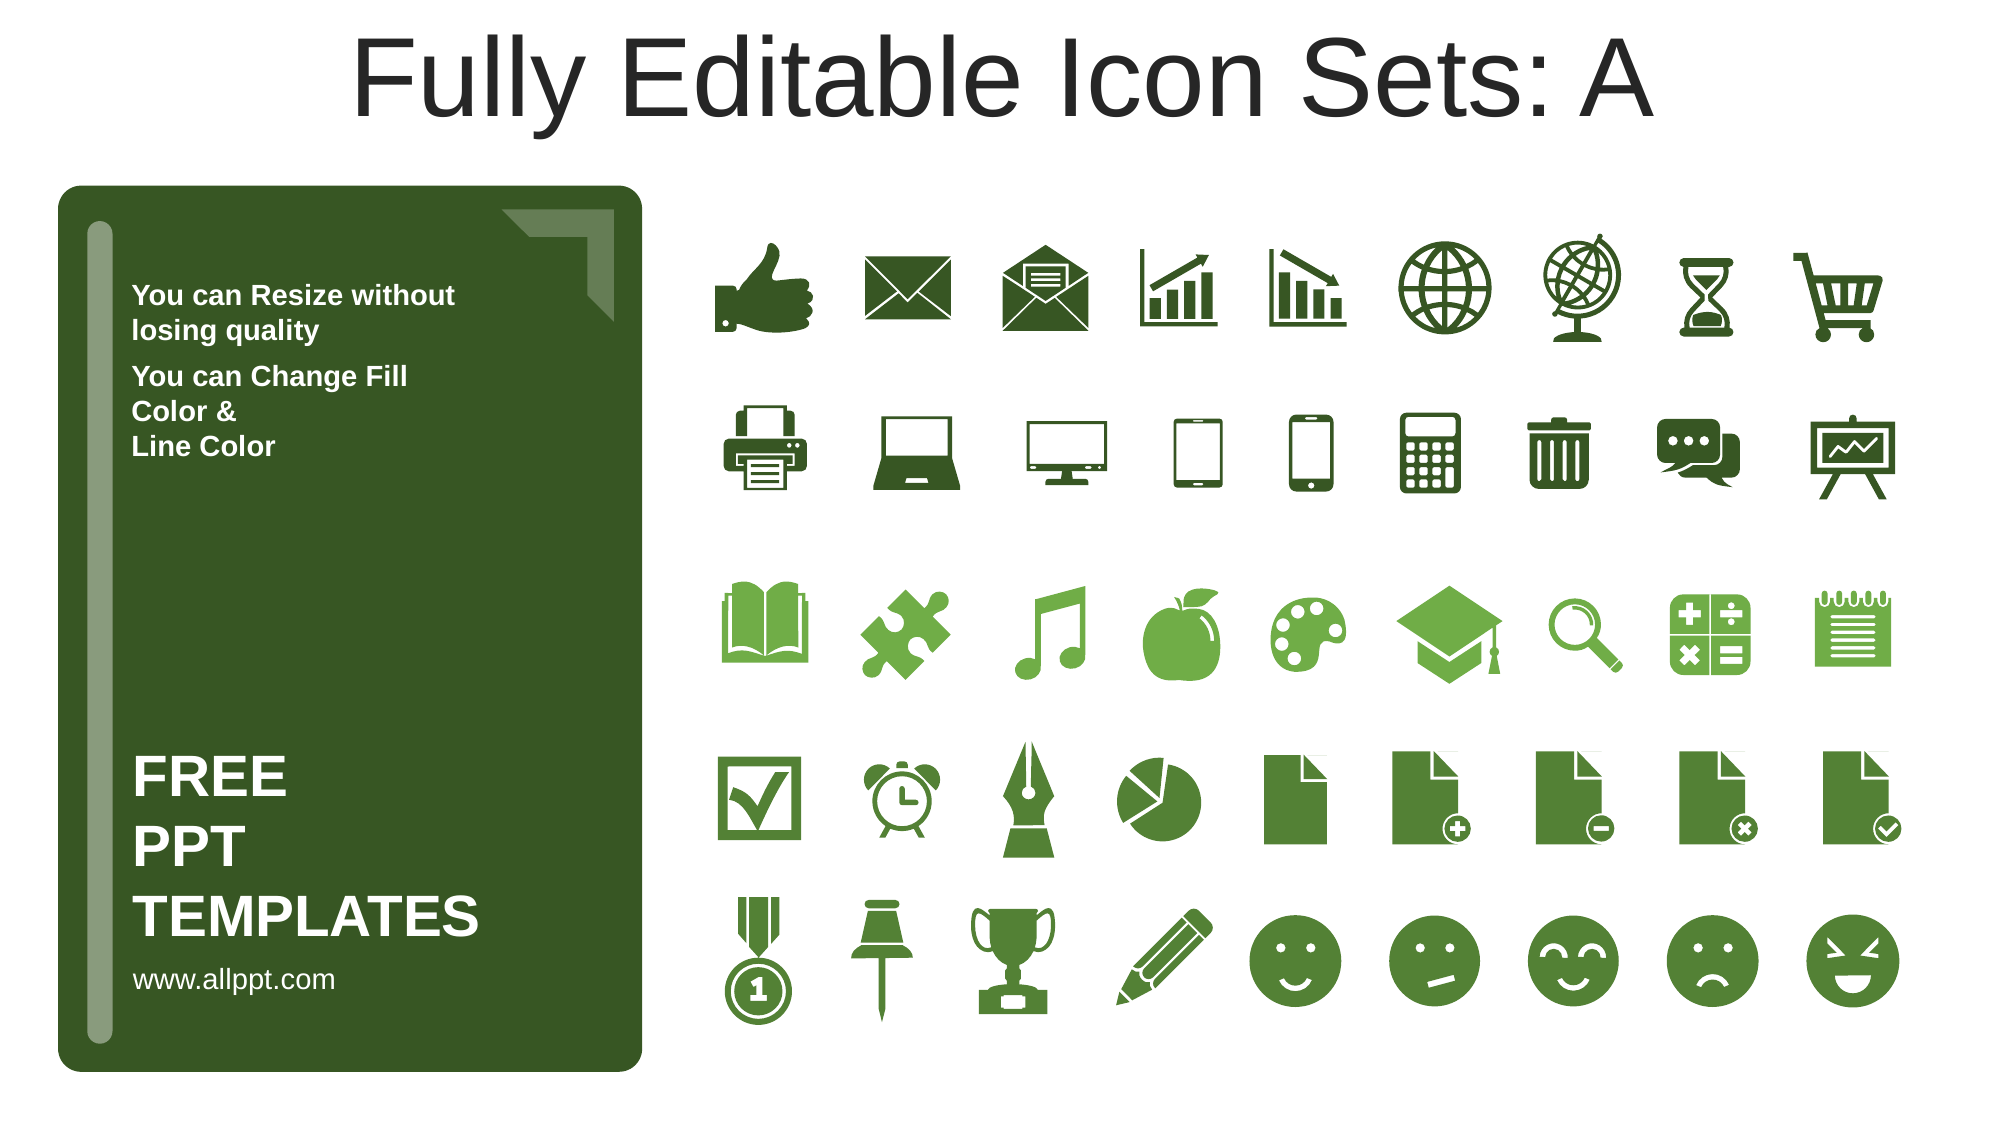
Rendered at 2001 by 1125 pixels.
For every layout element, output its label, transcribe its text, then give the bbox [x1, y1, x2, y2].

text_box [1114, 907, 1214, 1007]
list Fully Editable Icon Sets: A [53, 20, 1952, 140]
text_box [970, 906, 1057, 1016]
text_box [1398, 411, 1462, 495]
text_box [1809, 413, 1897, 501]
text_box [1014, 584, 1087, 681]
text_box [1668, 593, 1752, 677]
text_box [1805, 913, 1901, 1009]
text_box [849, 898, 915, 1023]
text_box [1526, 416, 1592, 490]
text_box [1287, 413, 1335, 493]
text_box [722, 404, 809, 492]
text_box [862, 255, 954, 321]
text_box [1534, 748, 1616, 846]
text_box [1678, 256, 1735, 338]
text_box [714, 241, 815, 334]
text_box [1263, 752, 1330, 845]
text_box [1547, 597, 1625, 674]
text_box [1268, 248, 1348, 328]
text_box [1792, 251, 1884, 344]
text_box [720, 580, 810, 664]
text_box [872, 415, 962, 491]
text_box [1526, 914, 1620, 1008]
text_box [1116, 756, 1203, 843]
text_box [1000, 243, 1091, 332]
text_box [1141, 587, 1222, 682]
text_box [1139, 248, 1219, 327]
text_box [858, 588, 953, 682]
text_box [1269, 596, 1348, 673]
text_box [1388, 914, 1482, 1008]
text_box [1025, 420, 1109, 487]
text_box [1278, 247, 1341, 320]
text_box [1000, 741, 1057, 859]
text_box [1394, 584, 1505, 686]
text_box [1397, 240, 1493, 336]
text_box [1542, 232, 1623, 343]
text_box [723, 896, 794, 1026]
text_box [1391, 748, 1472, 846]
text_box [717, 756, 802, 841]
text_box [1813, 589, 1893, 668]
text_box [1821, 748, 1903, 846]
text_box [1656, 417, 1741, 489]
text_box [1248, 914, 1343, 1009]
text_box [1172, 417, 1224, 489]
text_box [1678, 748, 1759, 846]
text_box [862, 760, 942, 839]
text_box [1665, 914, 1760, 1009]
